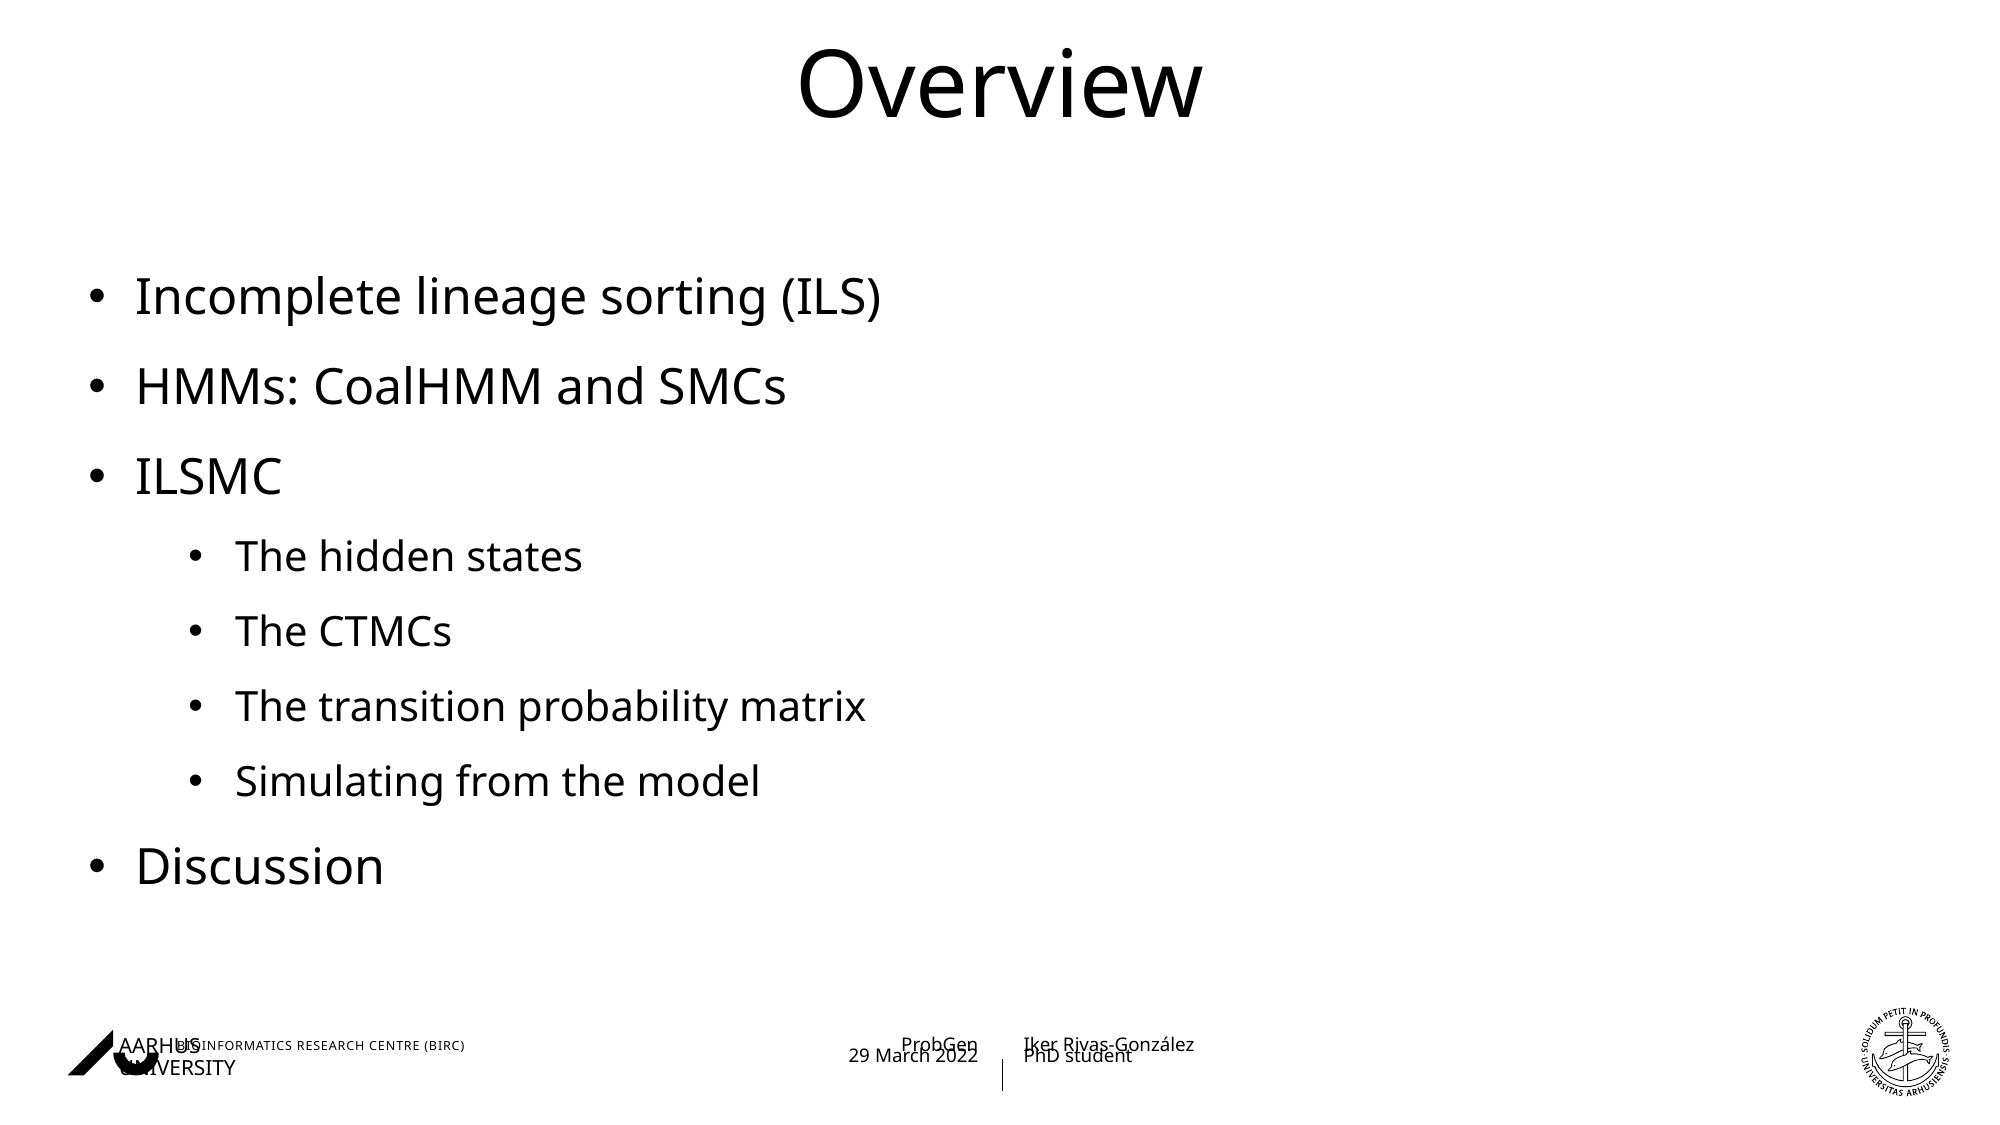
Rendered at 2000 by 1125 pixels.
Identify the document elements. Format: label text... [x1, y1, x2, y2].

title Overview [51, 37, 1948, 162]
text_box Incomplete lineage sorting (ILS) HMMs: CoalHMM and SMCs ILSMC The hidden states The CTMCs The transition probability matrix Simulating from the model Discussion [88, 234, 883, 895]
